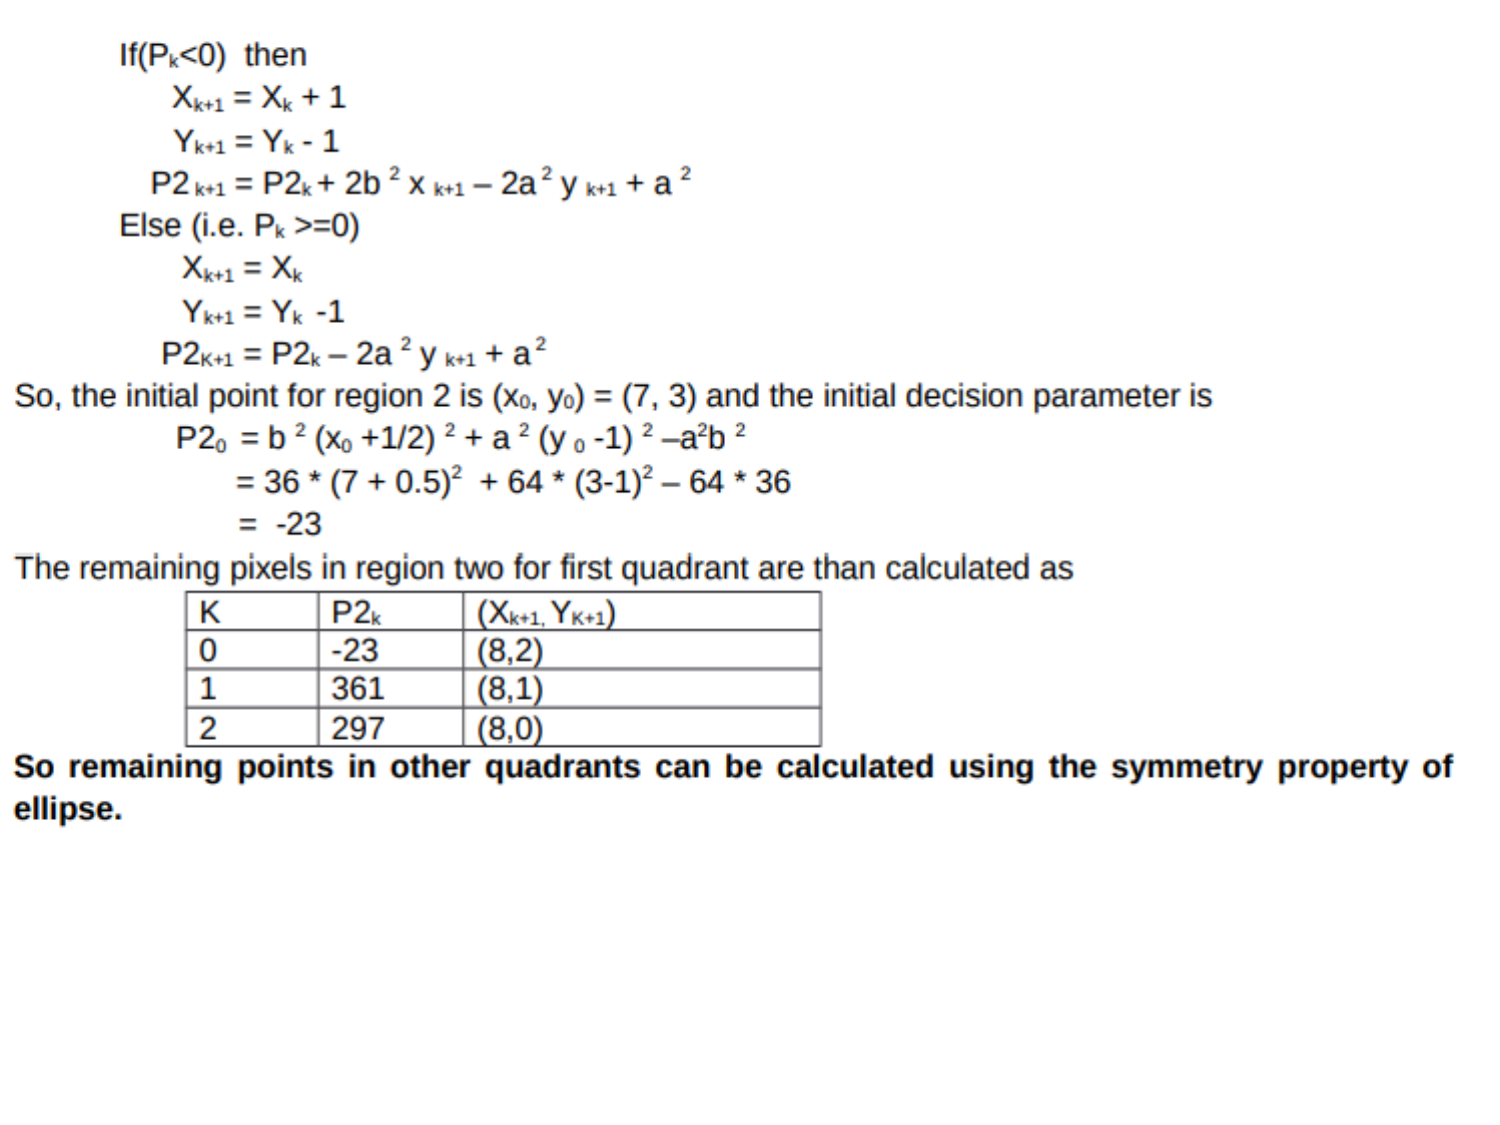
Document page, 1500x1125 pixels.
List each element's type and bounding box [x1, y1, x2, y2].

picture [0, 24, 1484, 851]
